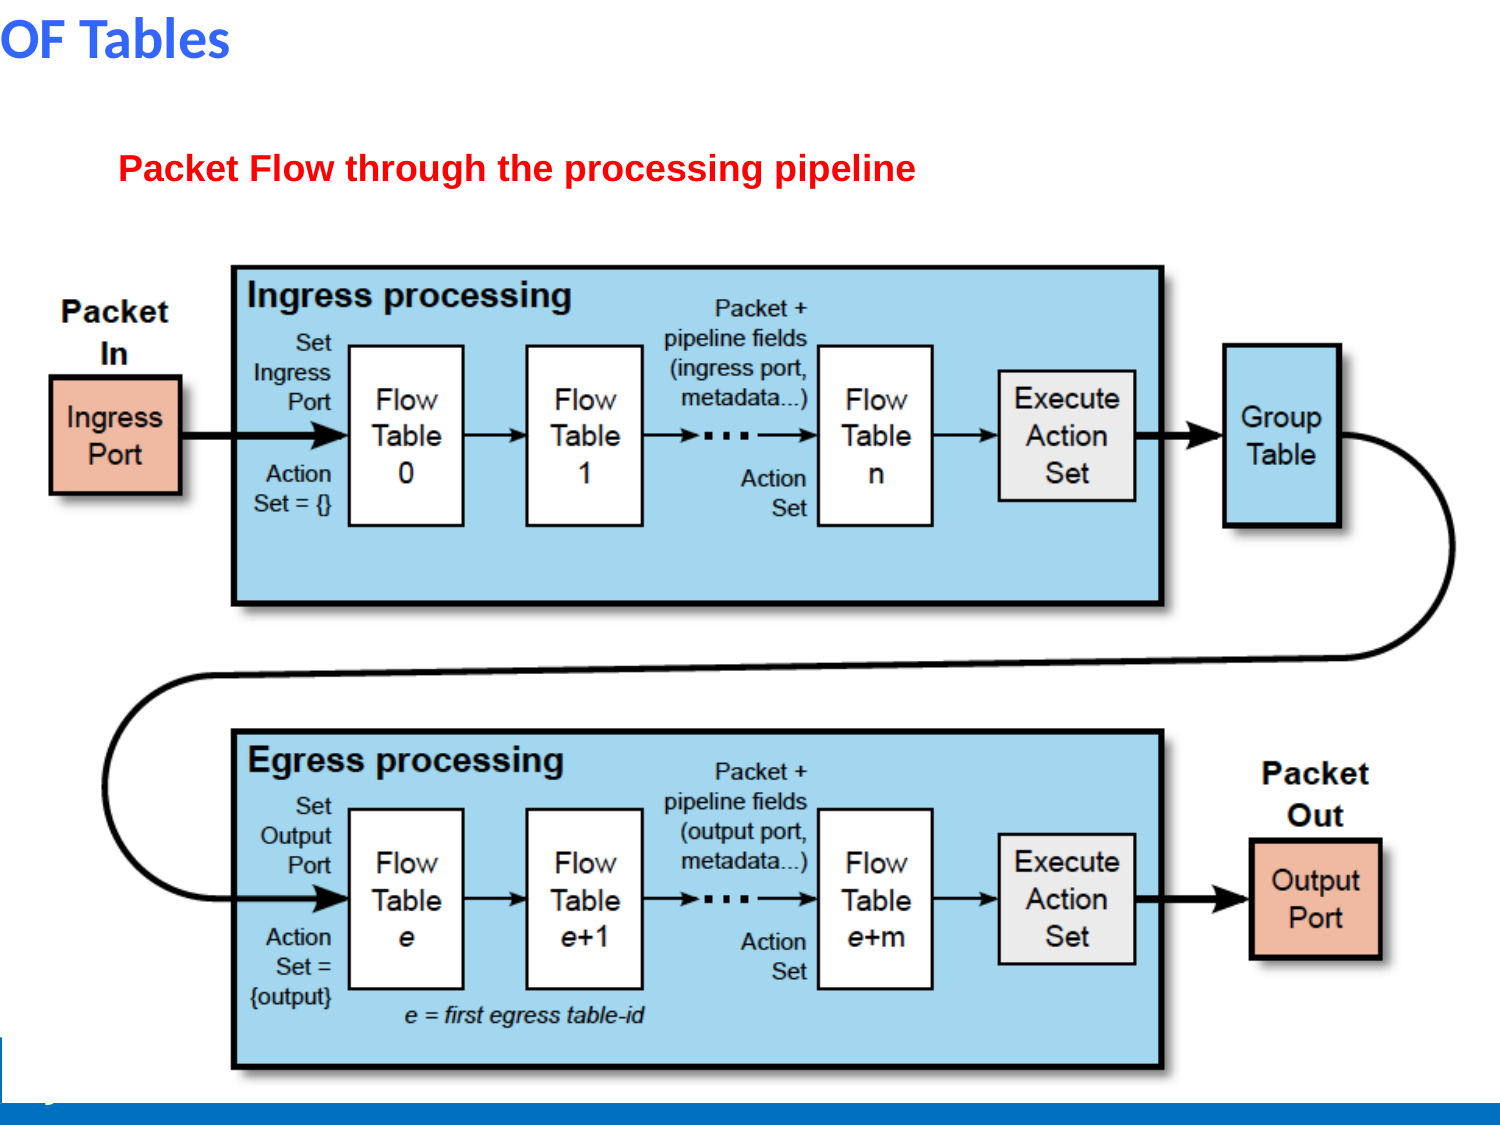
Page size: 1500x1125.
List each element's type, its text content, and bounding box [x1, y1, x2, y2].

title OF Tables [0, 0, 1350, 188]
text_box Packet Flow through the processing pipeline [103, 136, 1480, 197]
picture [1, 220, 1500, 1103]
